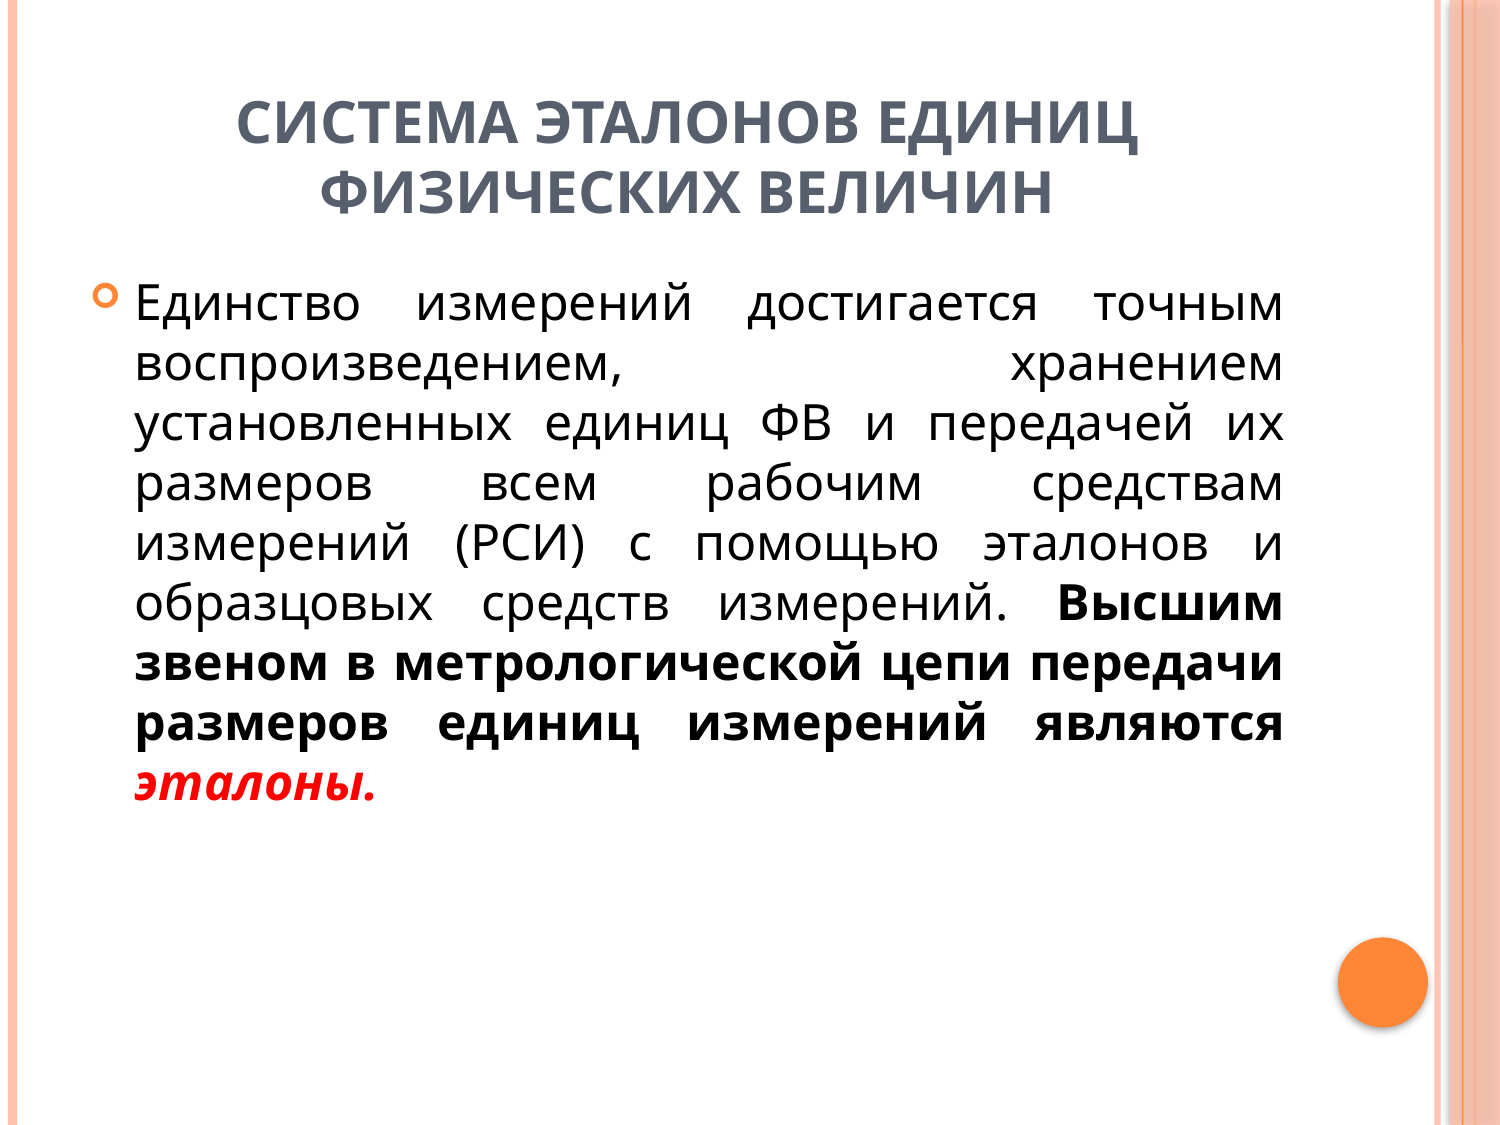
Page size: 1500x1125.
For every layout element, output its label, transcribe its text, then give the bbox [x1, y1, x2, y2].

title Система эталонов единиц физических величин [75, 45, 1300, 233]
list Единство измерений достигается точным воспроизведением, хранением установленных единиц ФВ и передачей их размеров всем рабочим средствам измерений (РСИ) с помощью эталонов и образцовых средств измерений. Высшим звеном в метрологической цепи передачи размеров единиц измерений являются эталоны. [75, 262, 1300, 1062]
